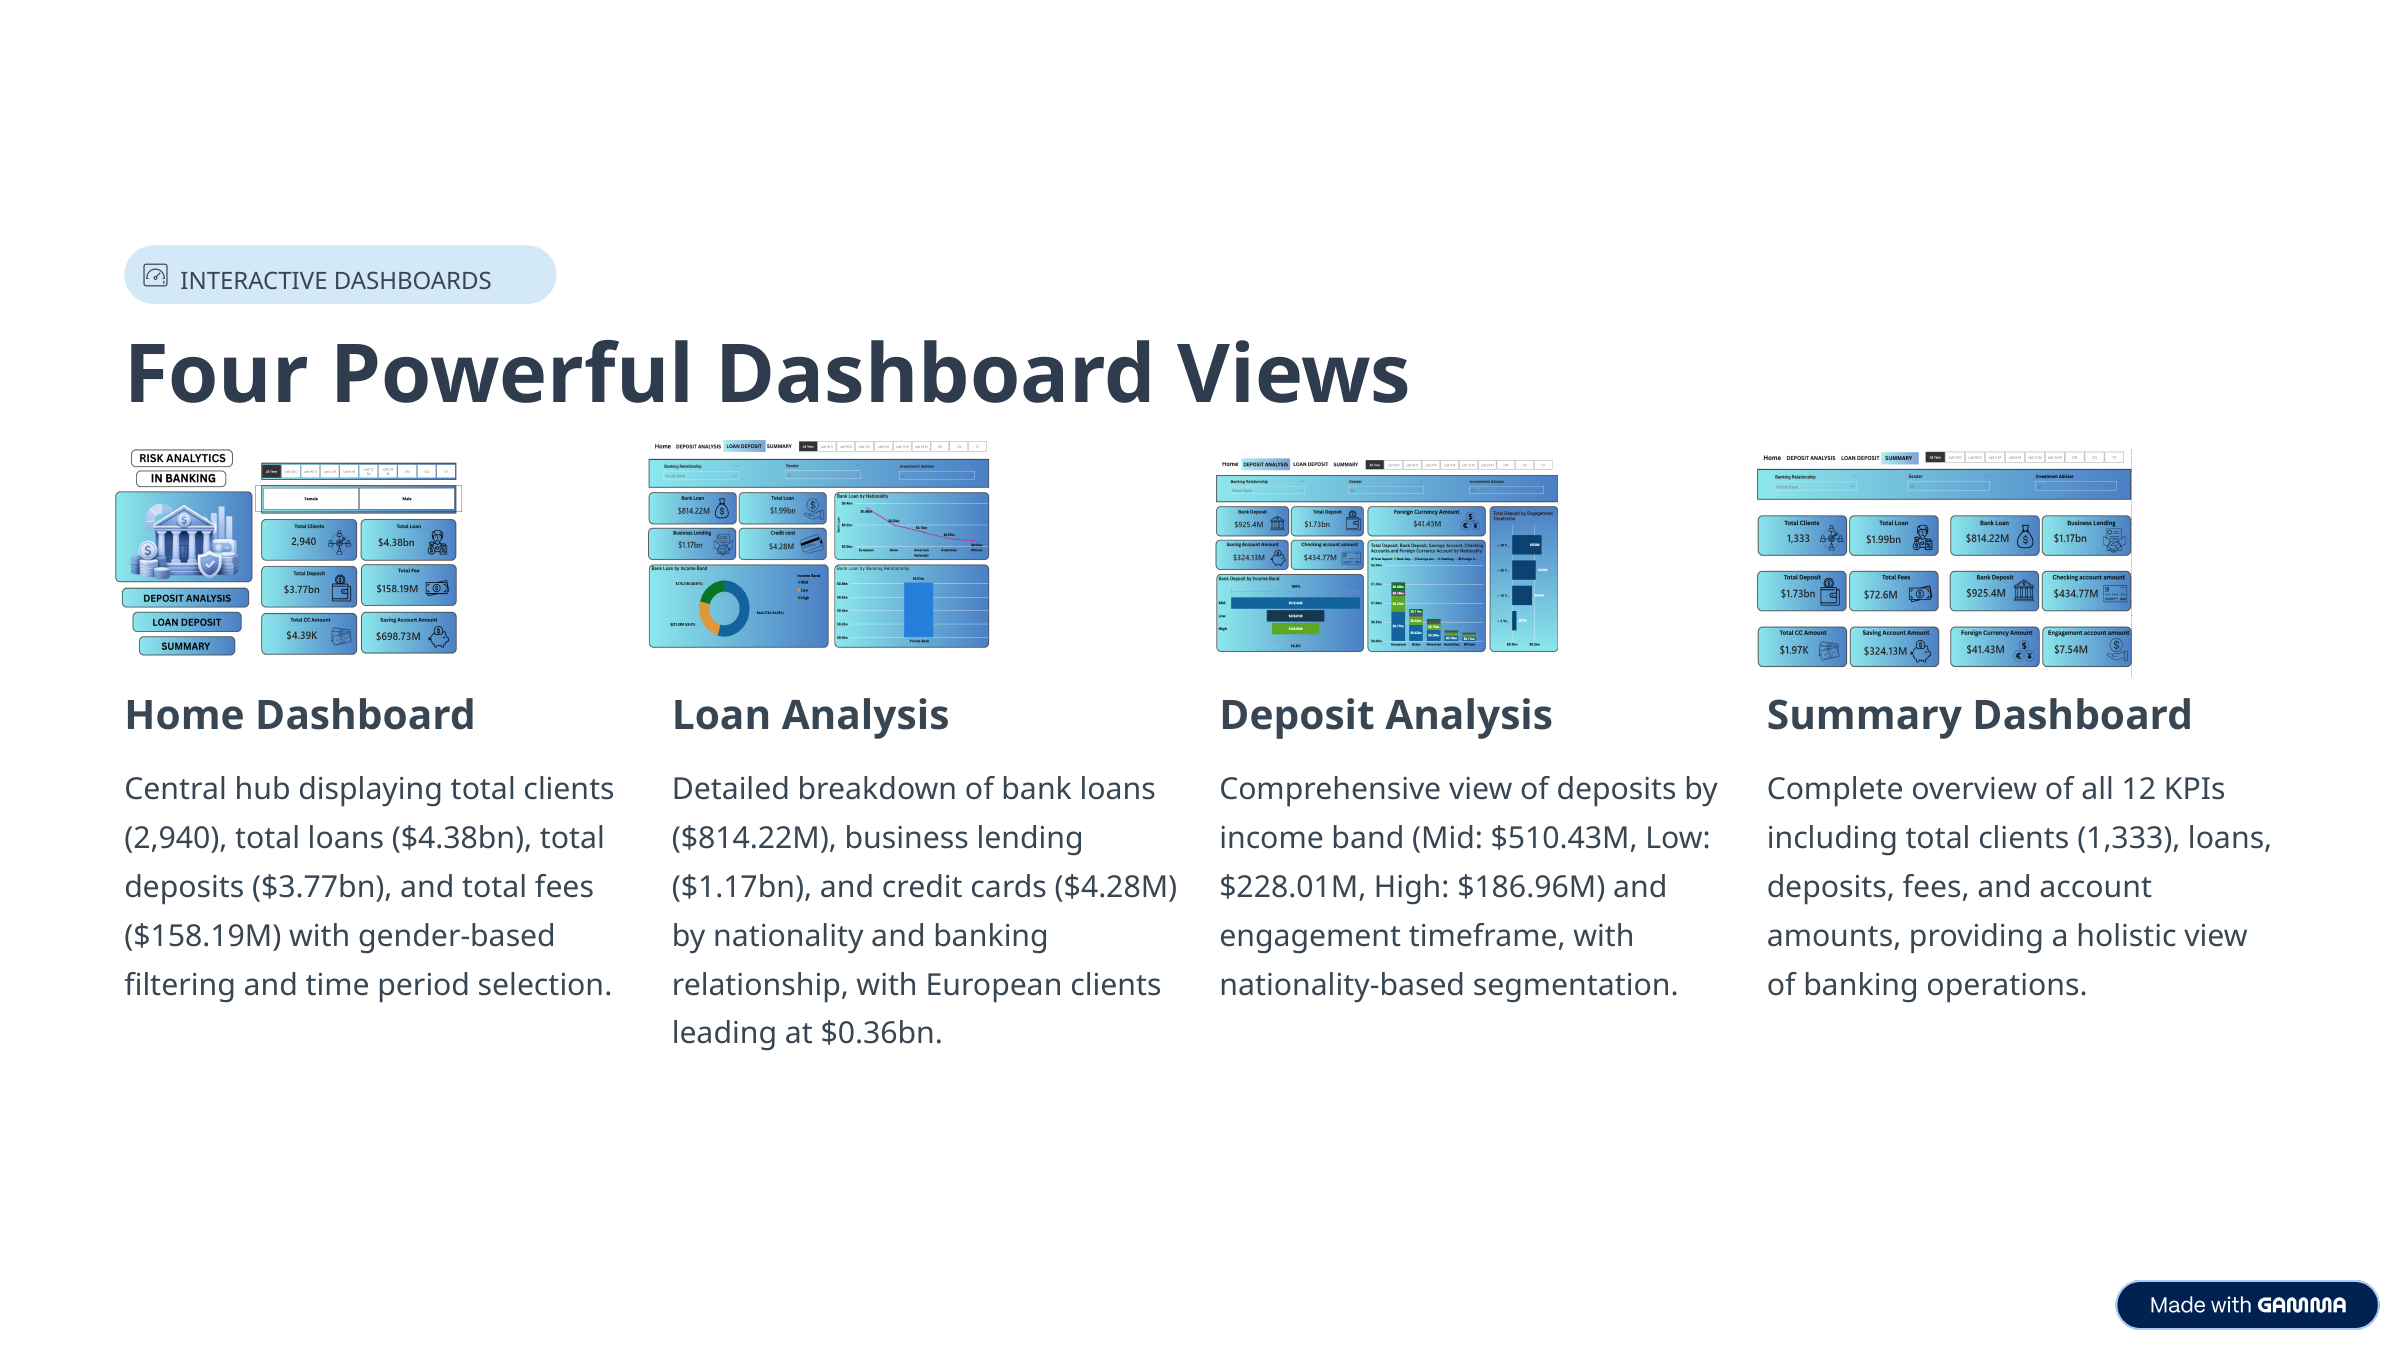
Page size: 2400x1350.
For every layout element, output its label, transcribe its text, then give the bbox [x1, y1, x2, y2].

text_box Deposit Analysis [1219, 686, 1629, 738]
text_box Home Dashboard [124, 686, 534, 738]
picture [90, 449, 471, 674]
text_box INTERACTIVE DASHBOARDS [180, 254, 538, 295]
picture [1208, 457, 1558, 661]
text_box Loan Analysis [671, 686, 1082, 738]
picture [1750, 449, 2132, 678]
picture [2106, 1271, 2389, 1339]
text_box [124, 245, 557, 304]
text_box Central hub displaying total clients (2,940), total loans ($4.38bn), total deposits ($3.77bn), and total fees ($158.19M) with gender-based filtering and time period selection. [124, 756, 633, 1105]
text_box Comprehensive view of deposits by income band (Mid: $510.43M, Low: $228.01M, High: $186.96M) and engagement timeframe, with nationality-based segmentation. [1219, 756, 1729, 1055]
picture [641, 439, 991, 656]
text_box Detailed breakdown of bank loans ($814.22M), business lending ($1.17bn), and credit cards ($4.28M) by nationality and banking relationship, with European clients leading at $0.36bn. [671, 756, 1181, 1105]
picture [142, 262, 168, 288]
text_box Complete overview of all 12 KPIs including total clients (1,333), loans, deposits, fees, and account amounts, providing a holistic view of banking operations. [1766, 756, 2276, 1055]
text_box Summary Dashboard [1766, 686, 2177, 738]
text_box Four Powerful Dashboard Views [124, 316, 1268, 419]
